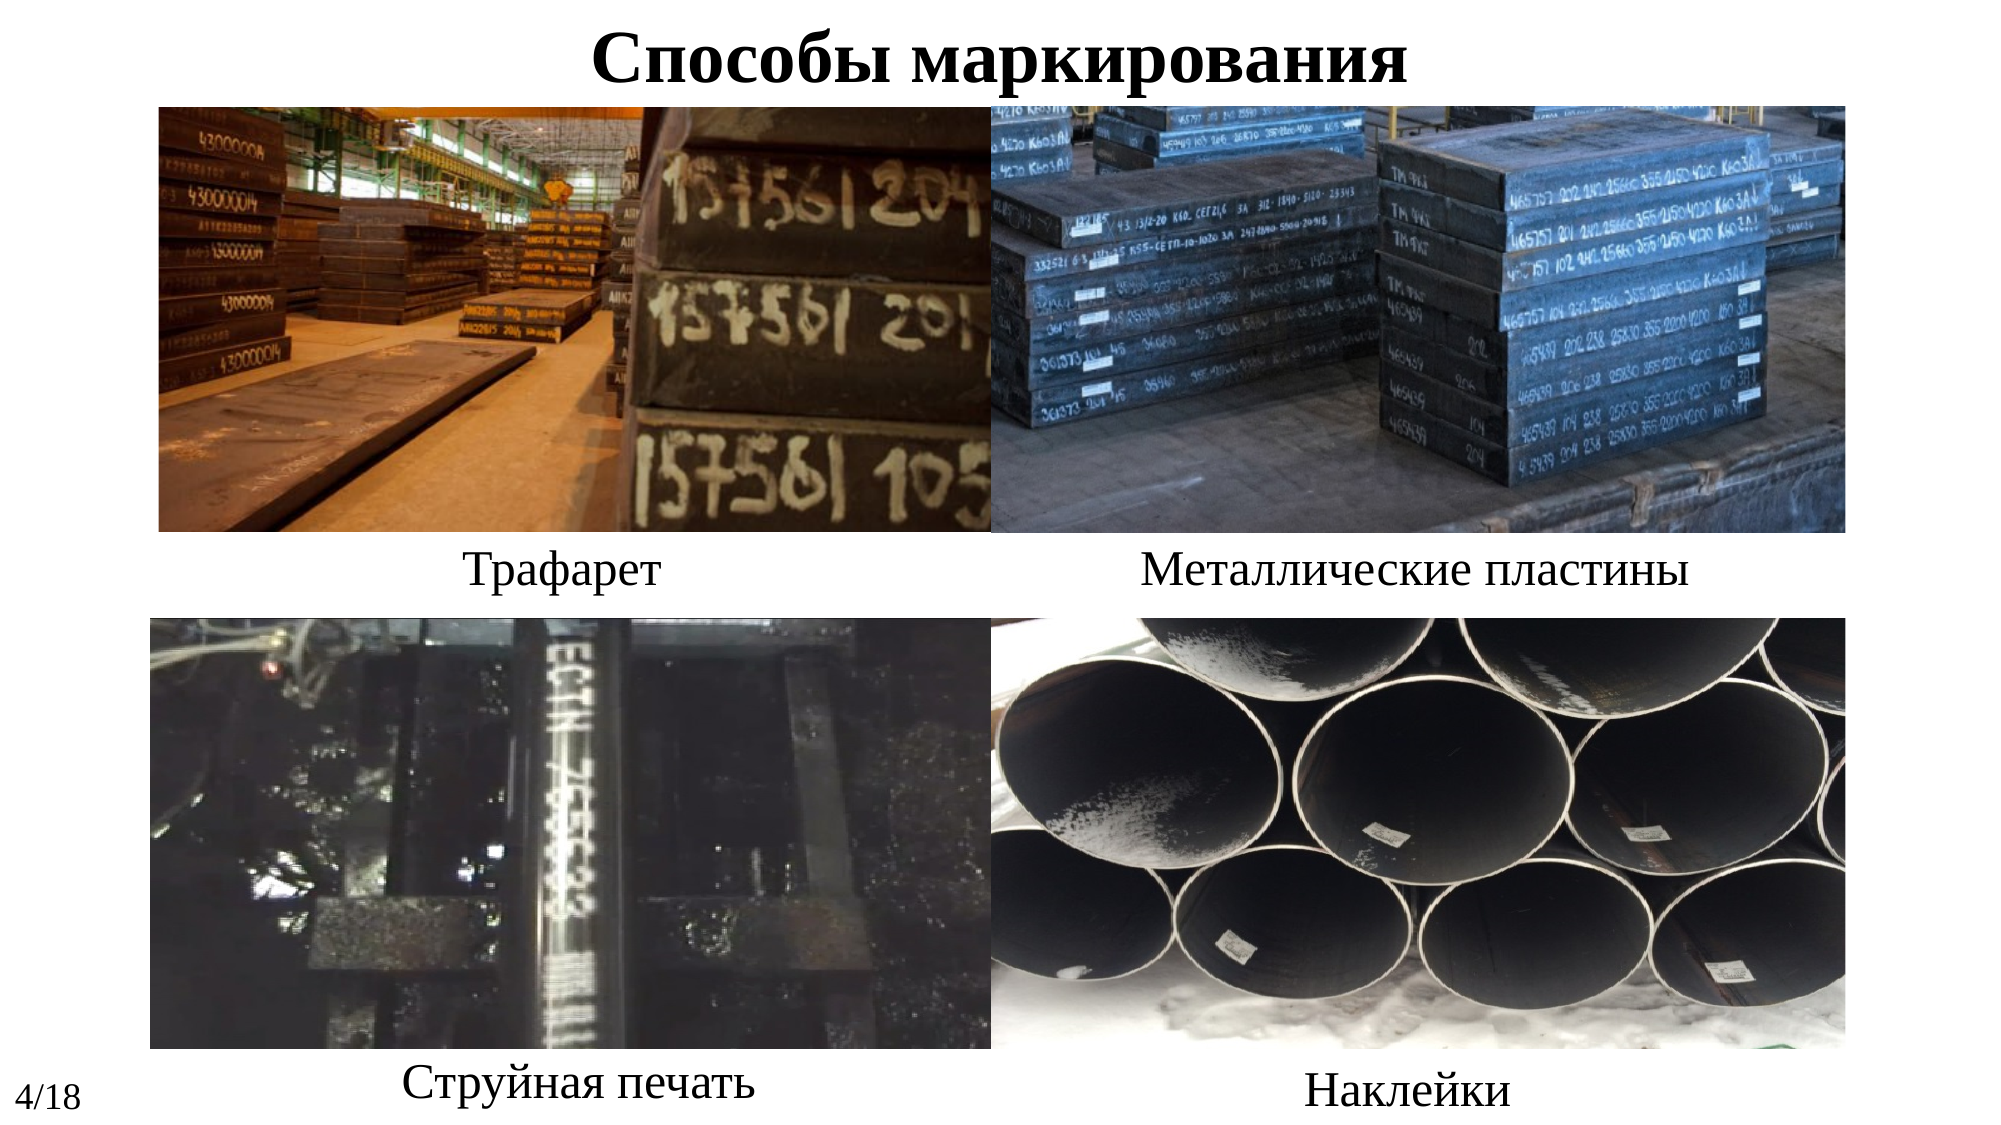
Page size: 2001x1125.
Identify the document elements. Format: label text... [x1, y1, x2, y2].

text_box Струйная печать [386, 1049, 816, 1116]
text_box Способы маркирования [0, 0, 2000, 105]
picture [150, 618, 1846, 1049]
text_box Наклейки [1288, 1049, 1548, 1124]
text_box Трафарет [447, 532, 703, 603]
text_box Металлические пластины [1125, 533, 1712, 603]
picture [158, 105, 1846, 533]
text_box 4/18 [0, 1064, 105, 1125]
